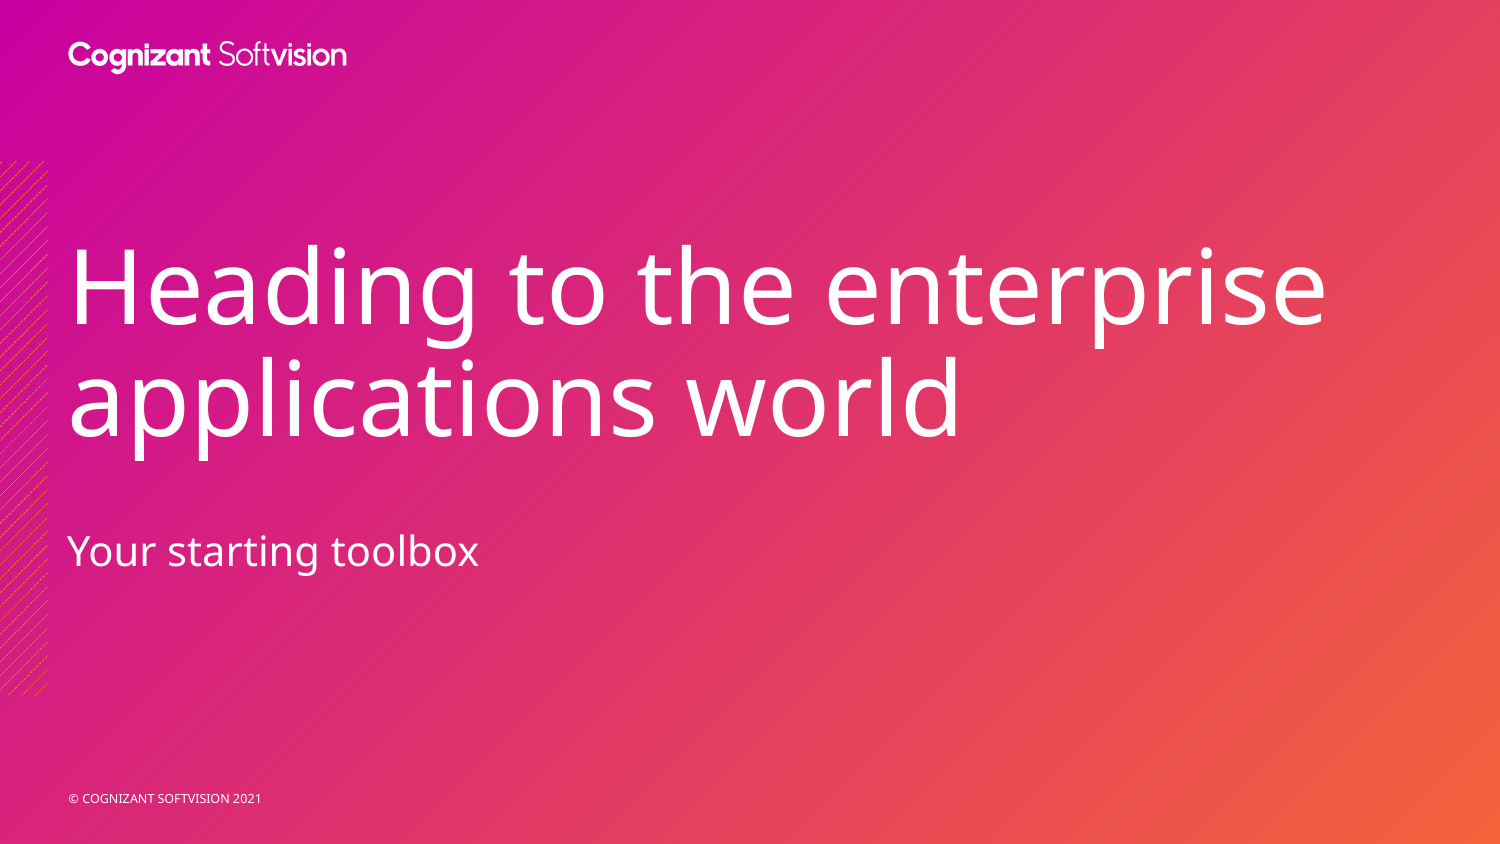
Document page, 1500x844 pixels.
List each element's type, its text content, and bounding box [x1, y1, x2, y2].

picture [52, 24, 362, 90]
title Heading to the enterprise applications world [67, 301, 1438, 393]
picture [0, 161, 48, 696]
list Your starting toolbox [66, 515, 1434, 583]
